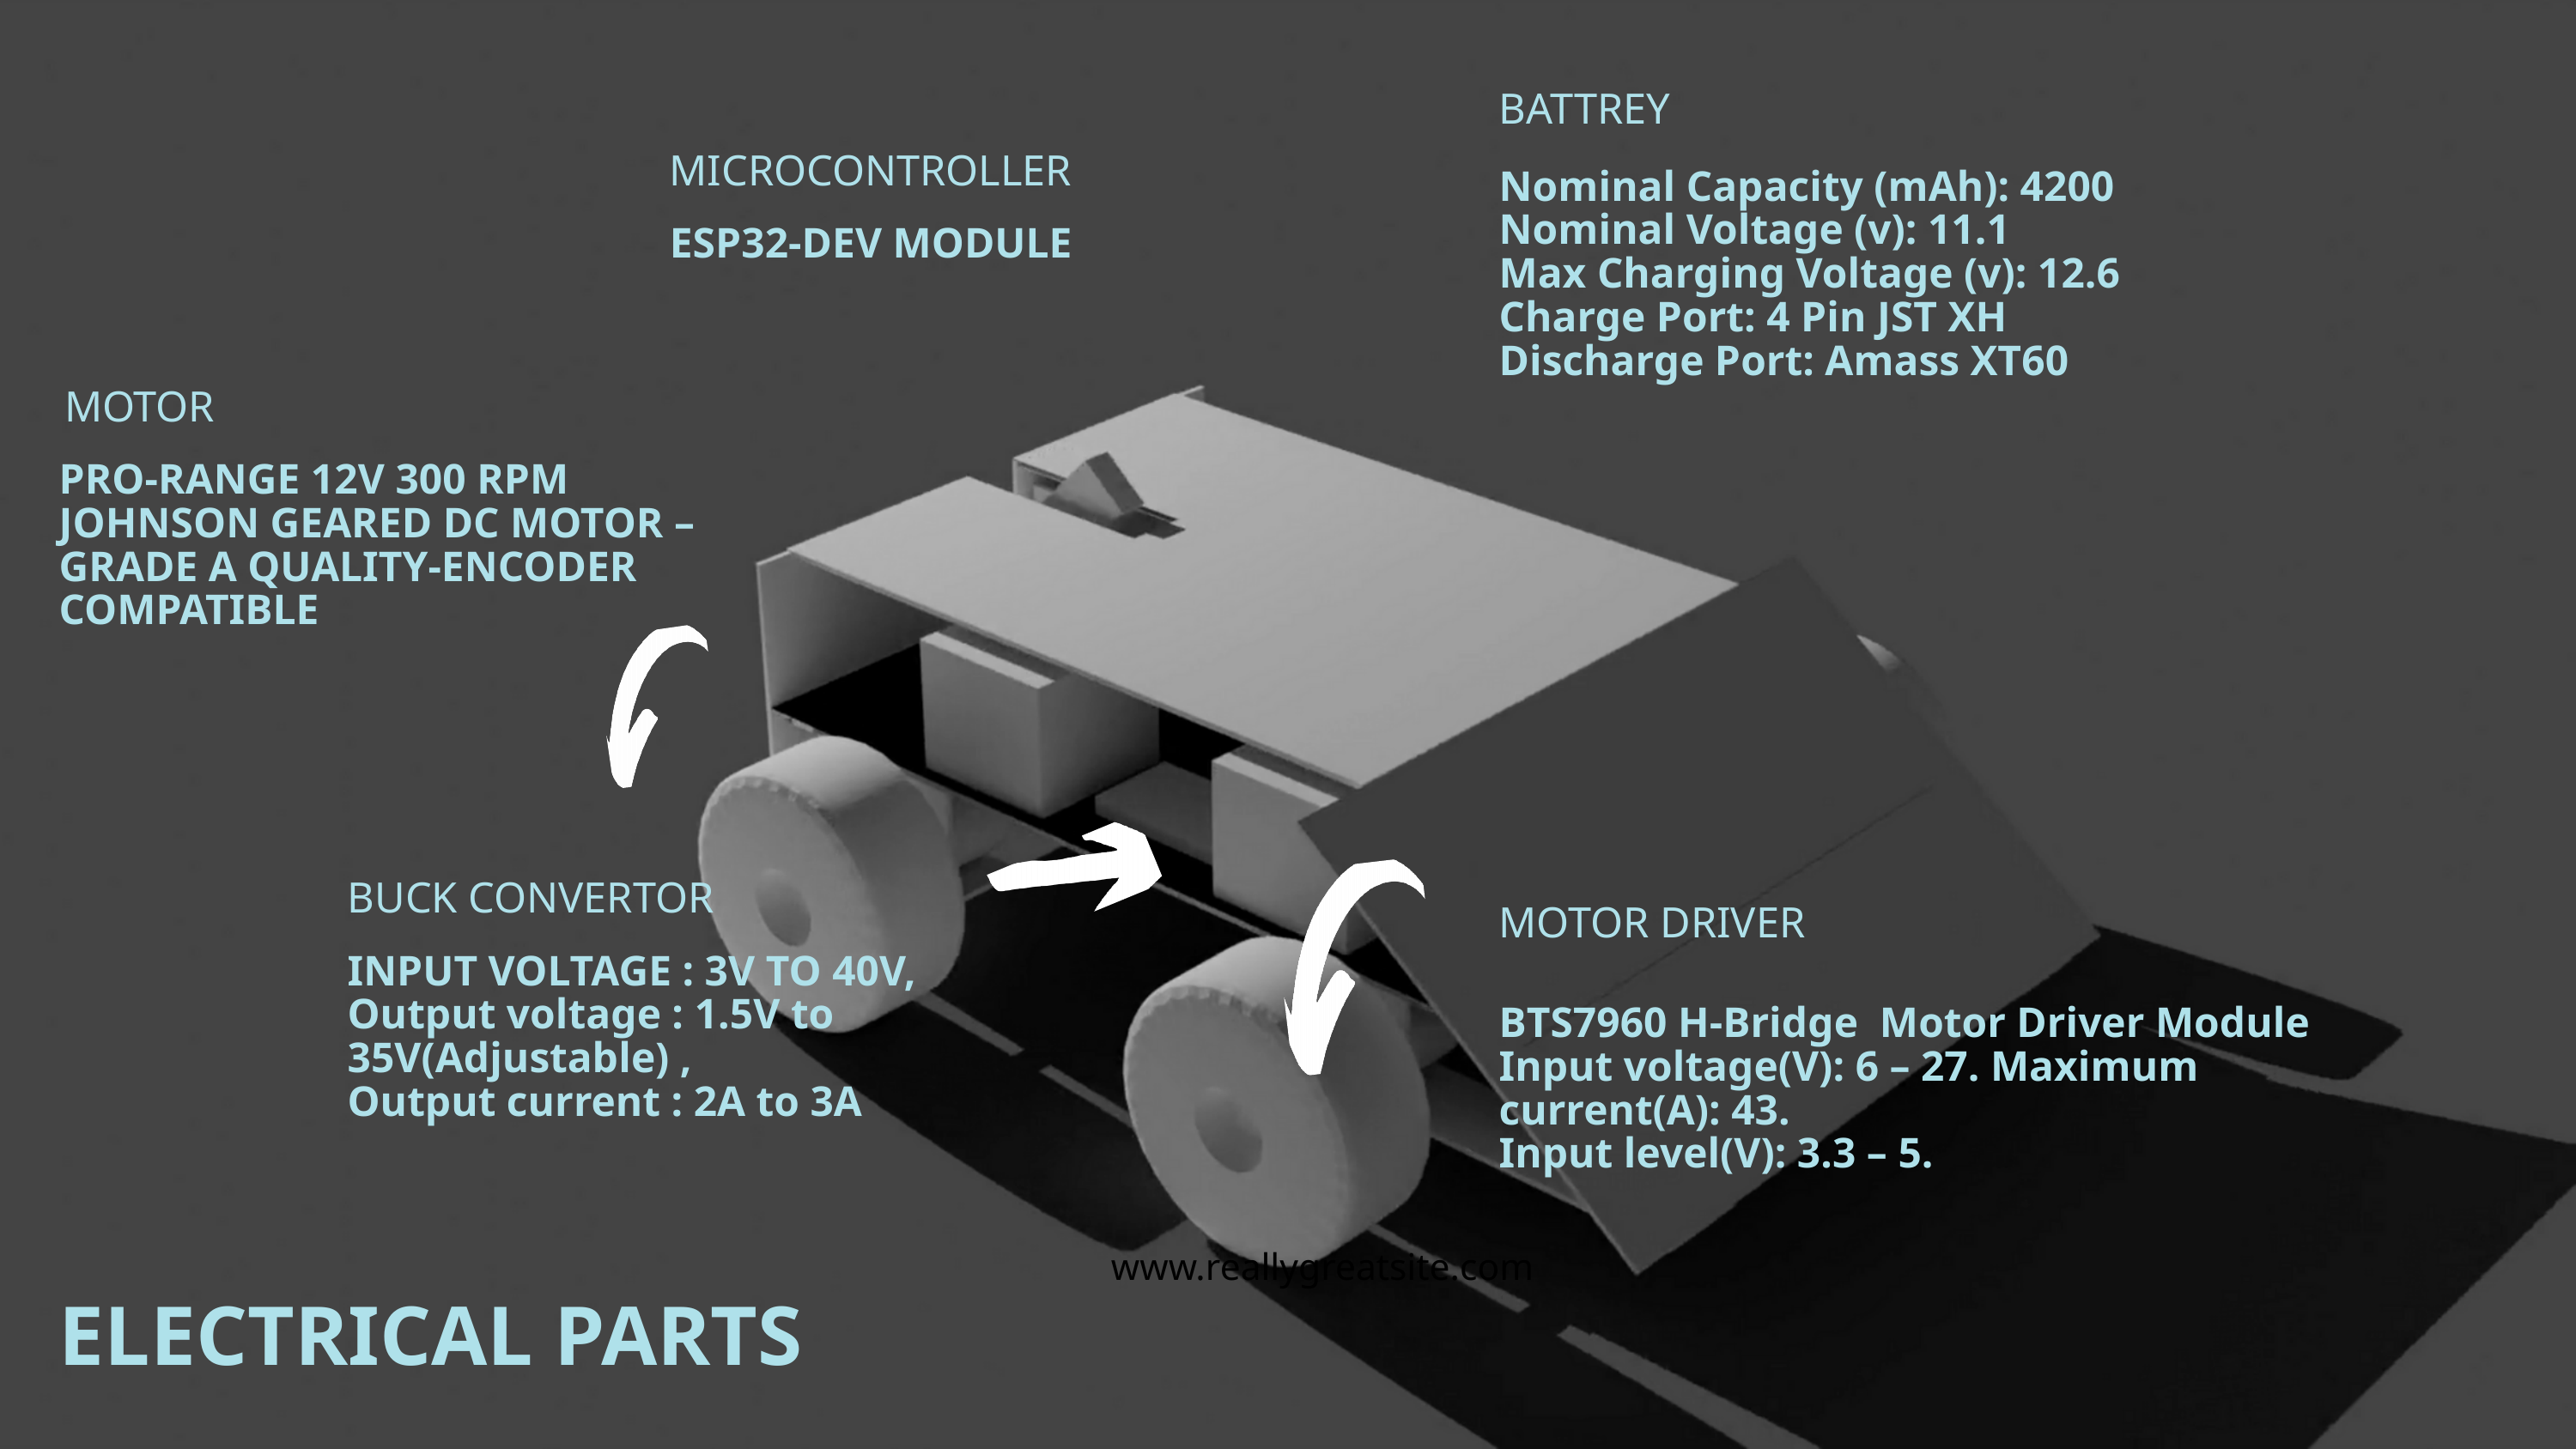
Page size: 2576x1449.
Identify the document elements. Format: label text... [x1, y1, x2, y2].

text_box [242, 495, 830, 1083]
text_box MICROCONTROLLER [669, 149, 1124, 195]
text_box [1269, 856, 1444, 1077]
text_box ESP32-DEV MODULE [669, 222, 1307, 267]
text_box MOTOR [64, 385, 519, 430]
text_box PRO-RANGE 12V 300 RPM JOHNSON GEARED DC MOTOR – GRADE A QUALITY-ENCODER COMPATIBLE [58, 458, 696, 677]
text_box MOTOR DRIVER [1498, 901, 2107, 946]
text_box [0, 0, 2576, 1449]
text_box Nominal Capacity (mAh): 4200 Nominal Voltage (v): 11.1 Max Charging Voltage (v): 12.6 Charge Port: 4 Pin JST XH Discharge Port: Amass XT60 [1498, 165, 2292, 515]
text_box ELECTRICAL PARTS [58, 1291, 1348, 1382]
text_box INPUT VOLTAGE : 3V TO 40V, Output voltage : 1.5V to 35V(Adjustable) , Output current : 2A to 3A [347, 949, 985, 1168]
text_box BTS7960 H-Bridge Motor Driver Module Input voltage(V): 6 – 27. Maximum current(A): 43. Input level(V): 3.3 – 5. [1498, 1002, 2324, 1221]
text_box BATTREY [1498, 88, 2107, 133]
text_box www.reallygreatsite.com [1094, 1249, 1551, 1288]
text_box [984, 813, 1165, 945]
